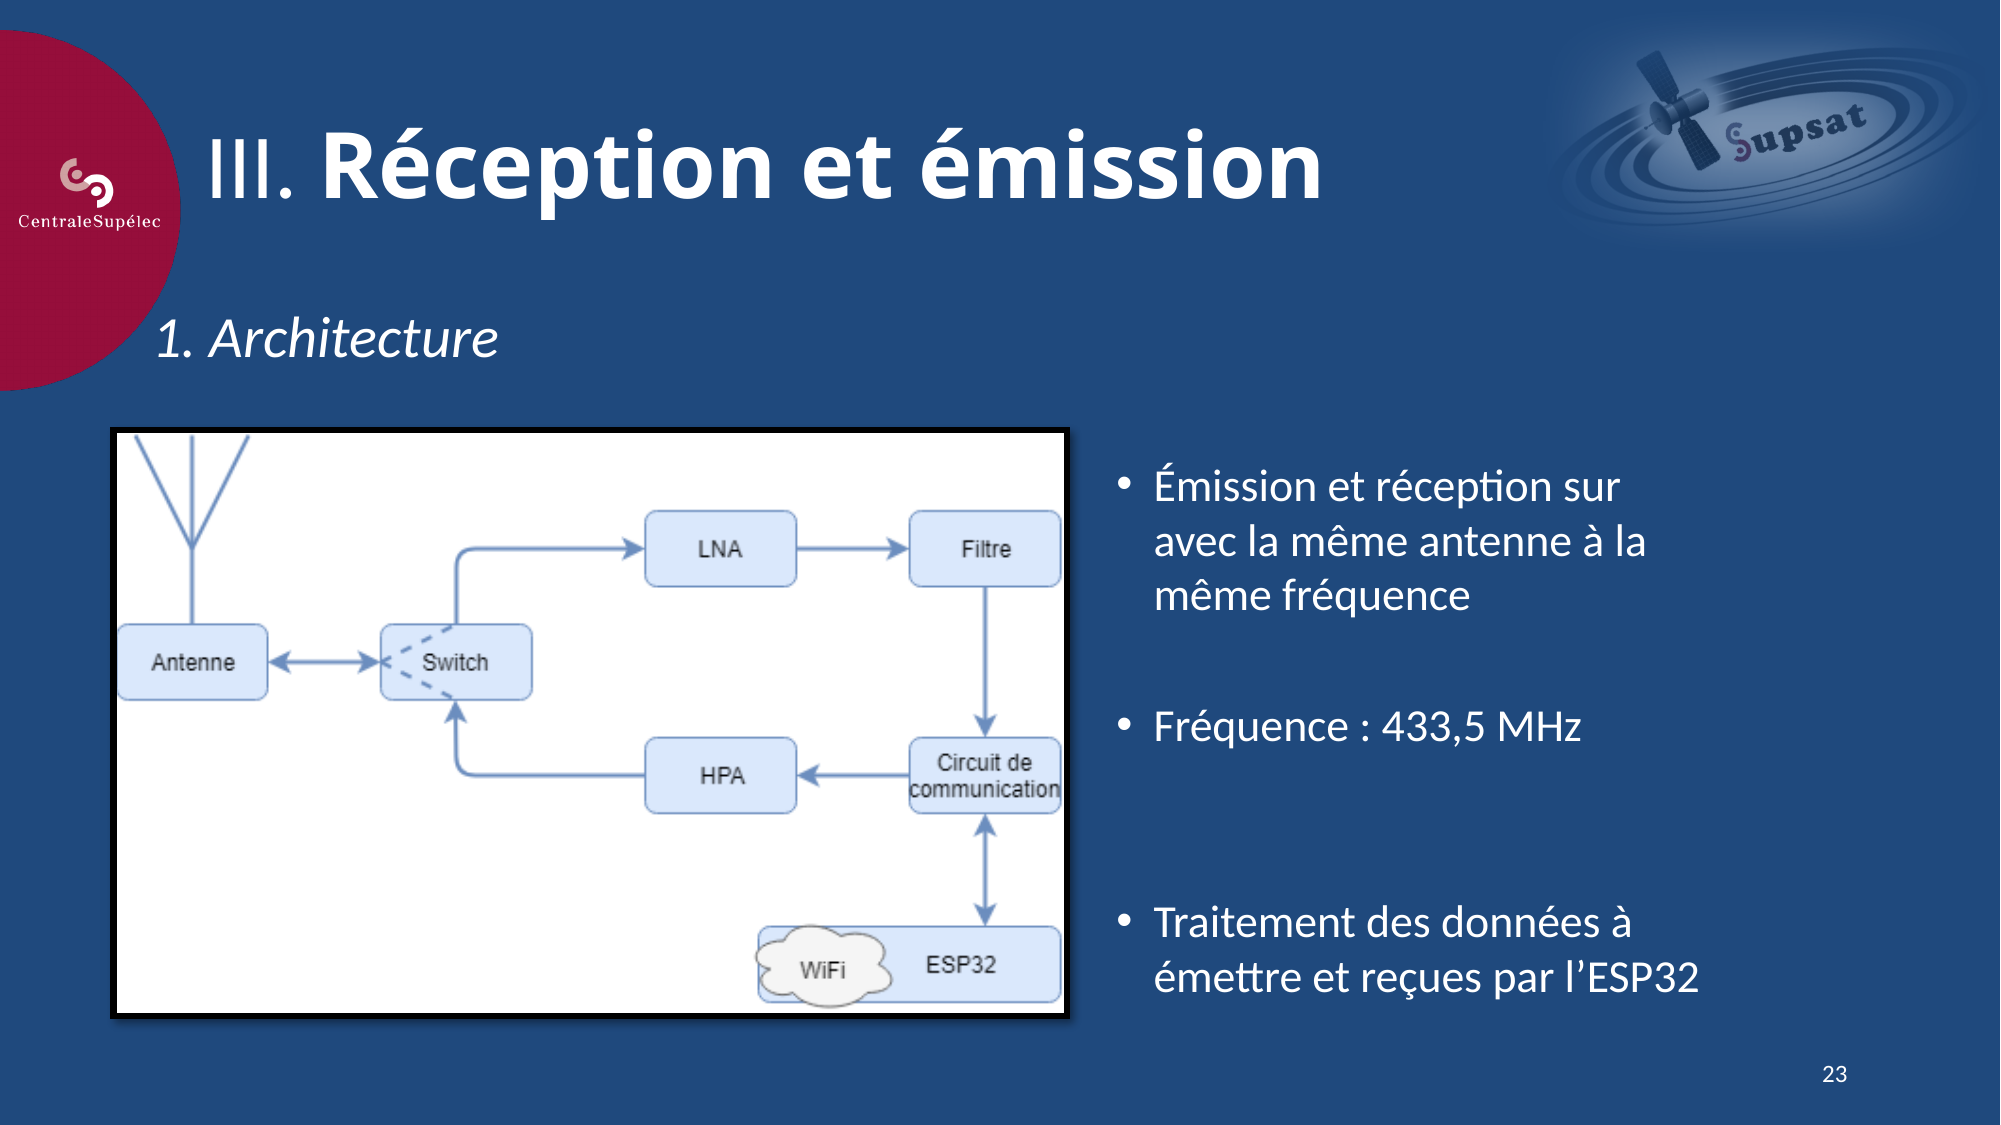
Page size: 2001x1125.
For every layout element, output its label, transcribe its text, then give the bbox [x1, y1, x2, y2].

picture [116, 433, 1065, 1014]
text_box Émission et réception sur avec la même antenne à la même fréquence Fréquence : 433,5 MHz Traitement des données à émettre et reçues par l’ESP32 [1101, 447, 1724, 1010]
text_box 1. Architecture [137, 299, 1863, 448]
picture [0, 0, 191, 410]
text_box 23 [1412, 1042, 1863, 1103]
picture [1525, 0, 2000, 264]
text_box III. Réception et émission [195, 59, 1863, 278]
